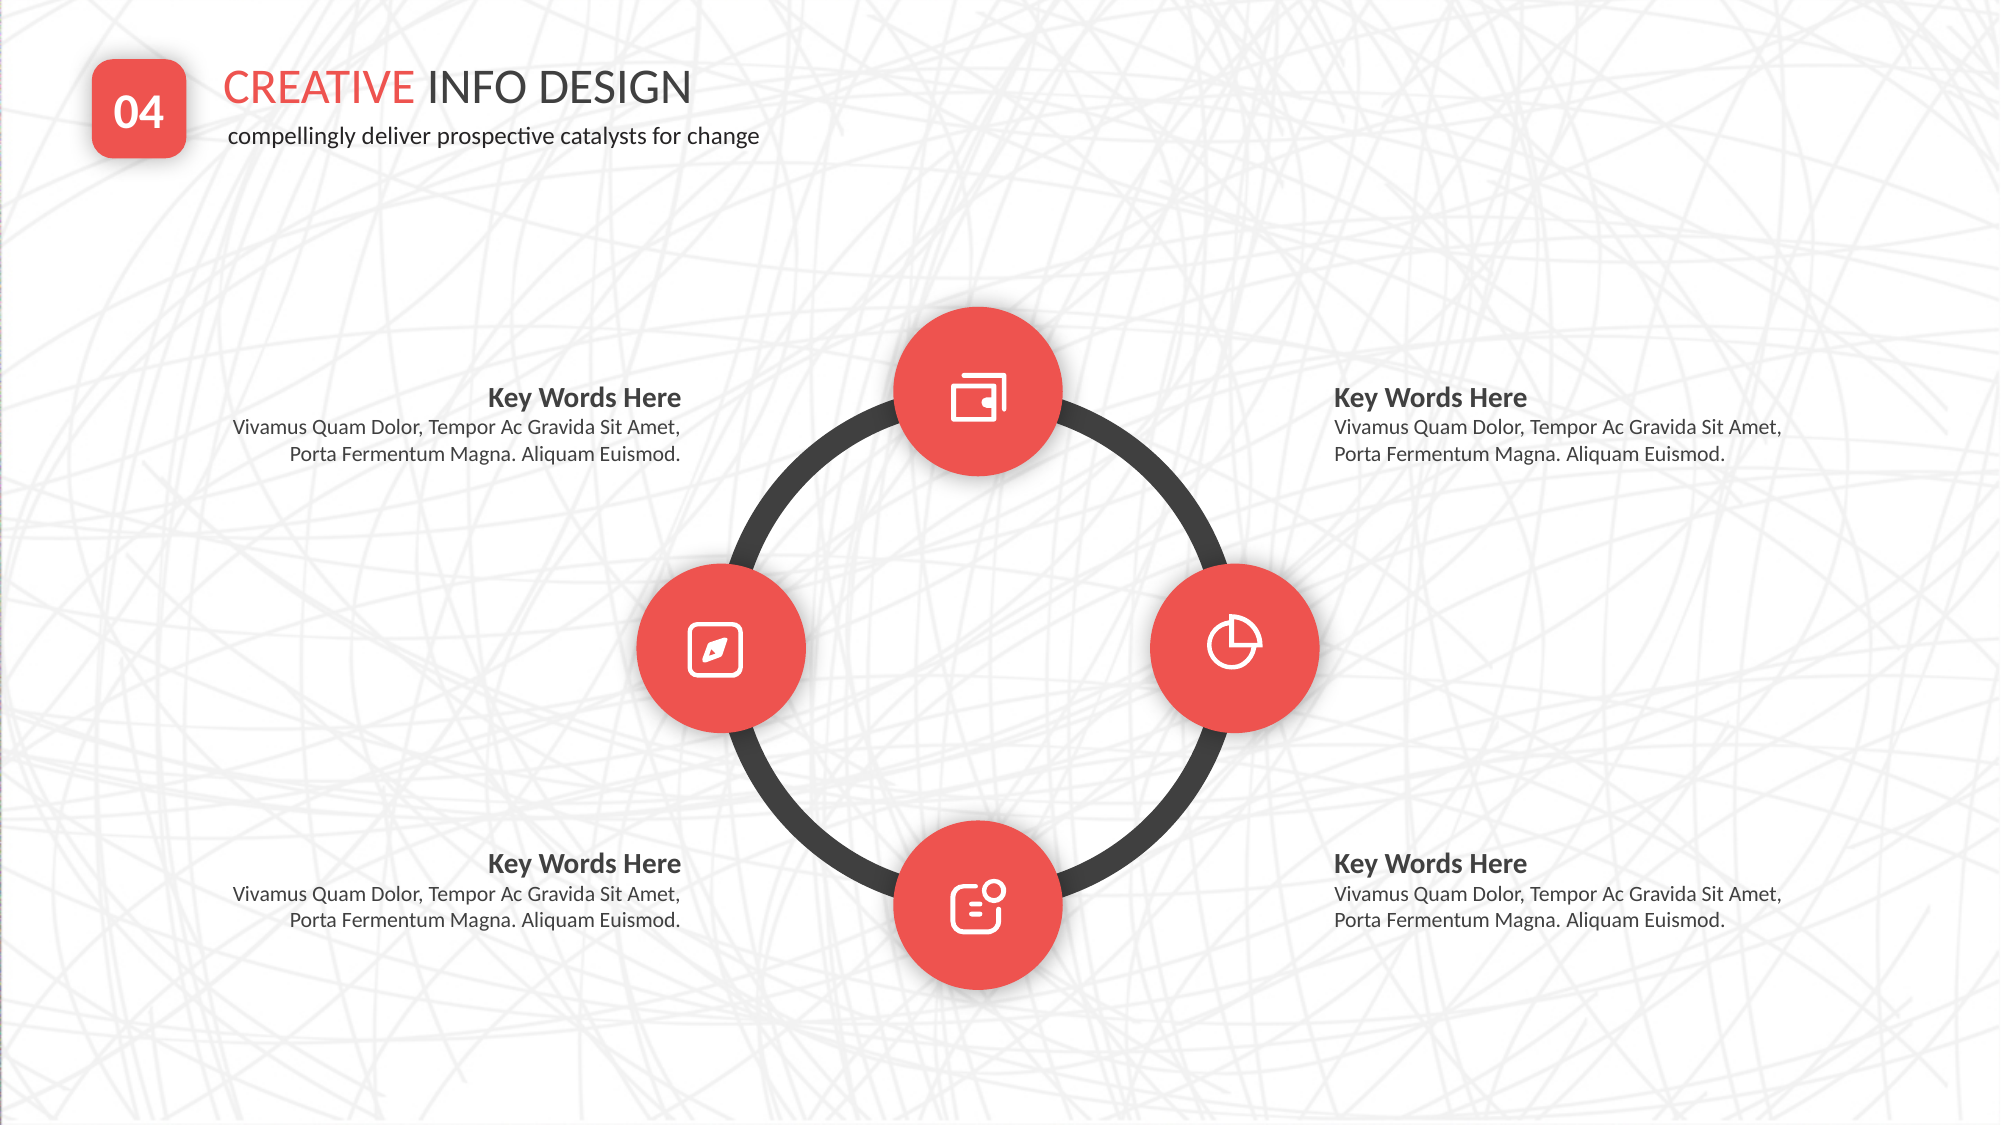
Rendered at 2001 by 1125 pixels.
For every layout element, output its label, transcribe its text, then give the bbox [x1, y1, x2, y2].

text_box 04 [90, 58, 188, 160]
text_box Key Words Here Vivamus Quam Dolor, Tempor Ac Gravida Sit Amet, Porta Fermentum Magna. Aliquam Euismod. [1319, 802, 1818, 940]
text_box [1241, 562, 1321, 734]
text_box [687, 621, 743, 678]
text_box Key Words Here Vivamus Quam Dolor, Tempor Ac Gravida Sit Amet, Porta Fermentum Magna. Aliquam Euismod. [198, 335, 697, 473]
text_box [951, 373, 1007, 422]
text_box [635, 562, 715, 734]
text_box [1241, 615, 1263, 668]
text_box [892, 912, 1064, 991]
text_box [950, 878, 1007, 935]
text_box [892, 305, 1064, 385]
text_box Key Words Here Vivamus Quam Dolor, Tempor Ac Gravida Sit Amet, Porta Fermentum Magna. Aliquam Euismod. [198, 802, 697, 940]
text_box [208, 31, 813, 159]
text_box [715, 385, 1241, 912]
text_box Key Words Here Vivamus Quam Dolor, Tempor Ac Gravida Sit Amet, Porta Fermentum Magna. Aliquam Euismod. [1319, 335, 1818, 473]
picture [0, 0, 2001, 1125]
